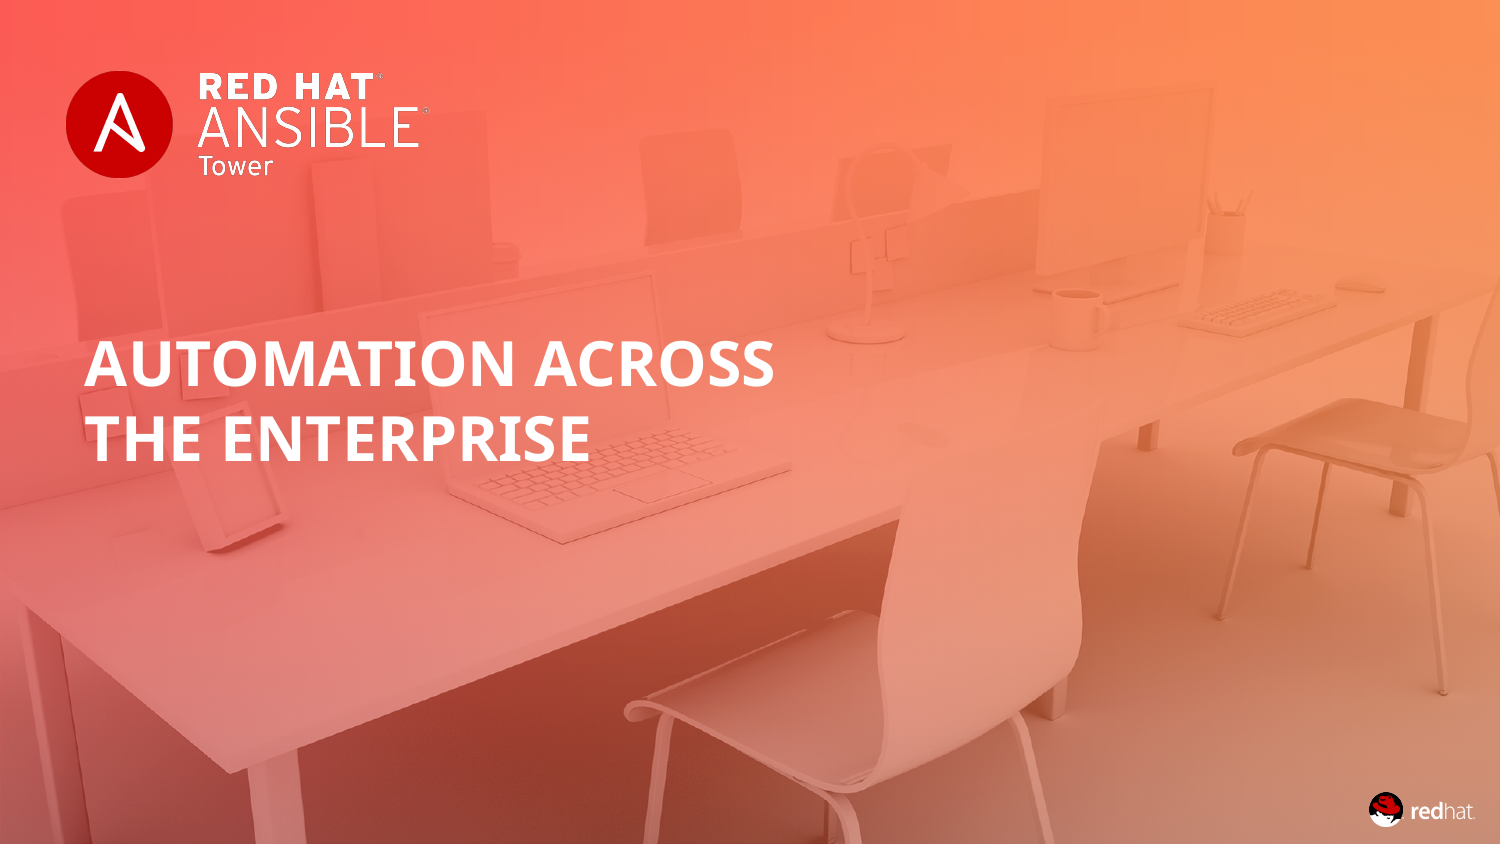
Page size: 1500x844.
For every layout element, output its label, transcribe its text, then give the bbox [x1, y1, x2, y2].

text_box AUTOMATION ACROSS THE ENTERPRISE [70, 308, 1106, 484]
picture [0, 0, 1500, 844]
